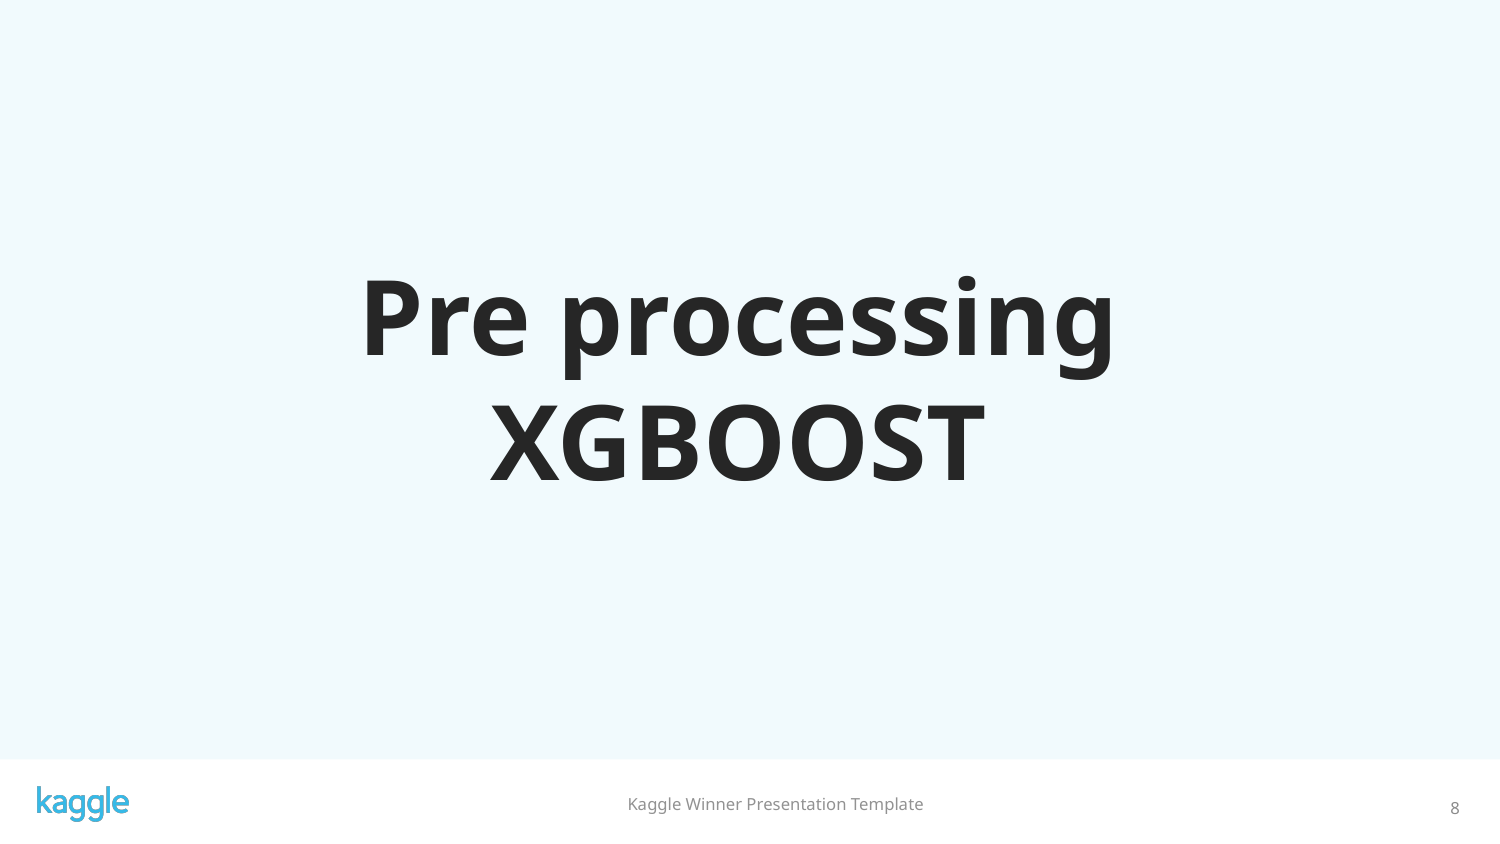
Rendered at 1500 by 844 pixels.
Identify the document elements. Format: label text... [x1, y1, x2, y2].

picture [37, 786, 129, 822]
slide_number ‹#› [1137, 786, 1475, 832]
text_box Pre processing XGBOOST [178, 243, 1299, 509]
text_box [0, 0, 1500, 760]
